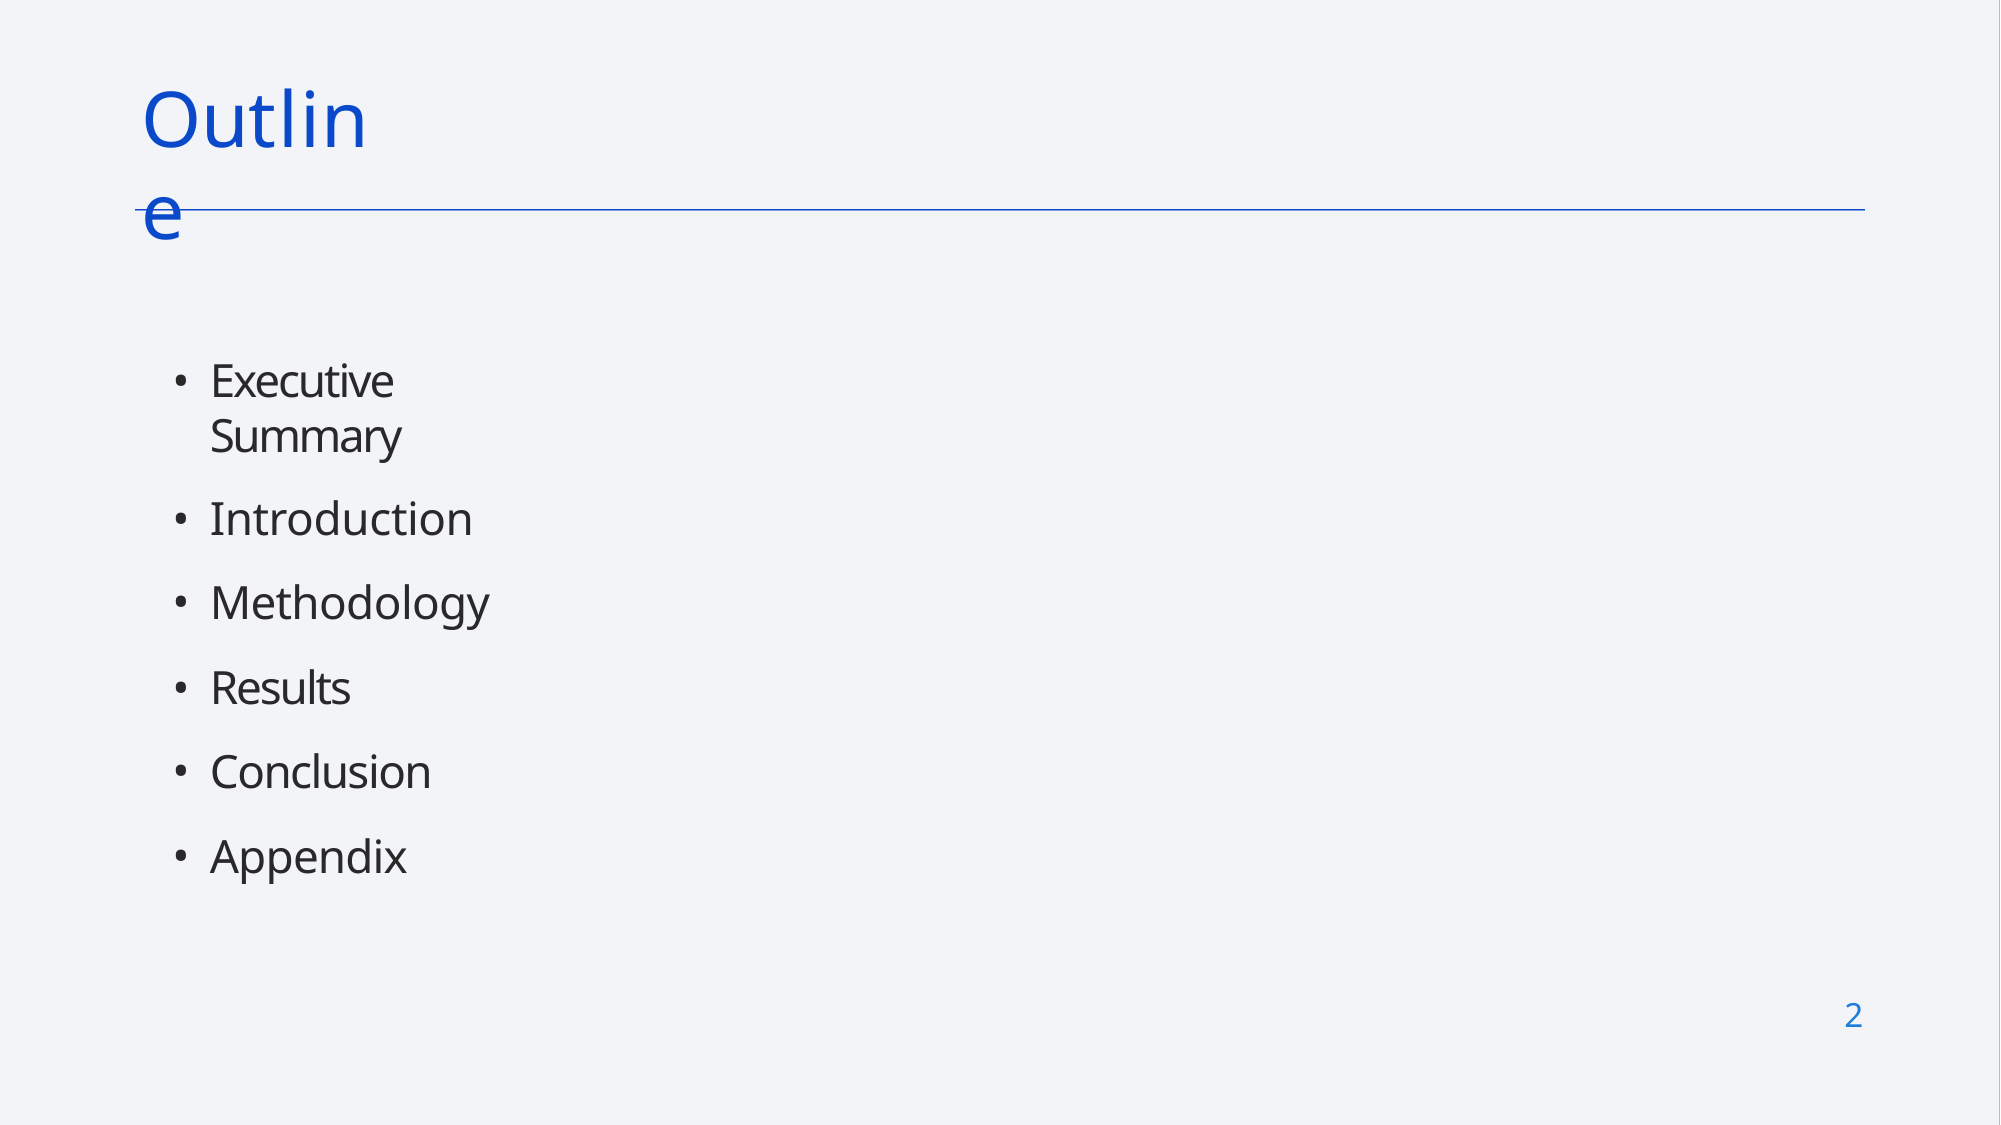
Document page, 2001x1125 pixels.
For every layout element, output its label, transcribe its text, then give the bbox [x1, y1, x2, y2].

text_box Executive Summary Introduction Methodology Results Conclusion Appendix [170, 322, 588, 883]
title Outline [139, 67, 380, 258]
picture [0, 0, 2000, 1125]
text_box 2 [1838, 1000, 1871, 1040]
